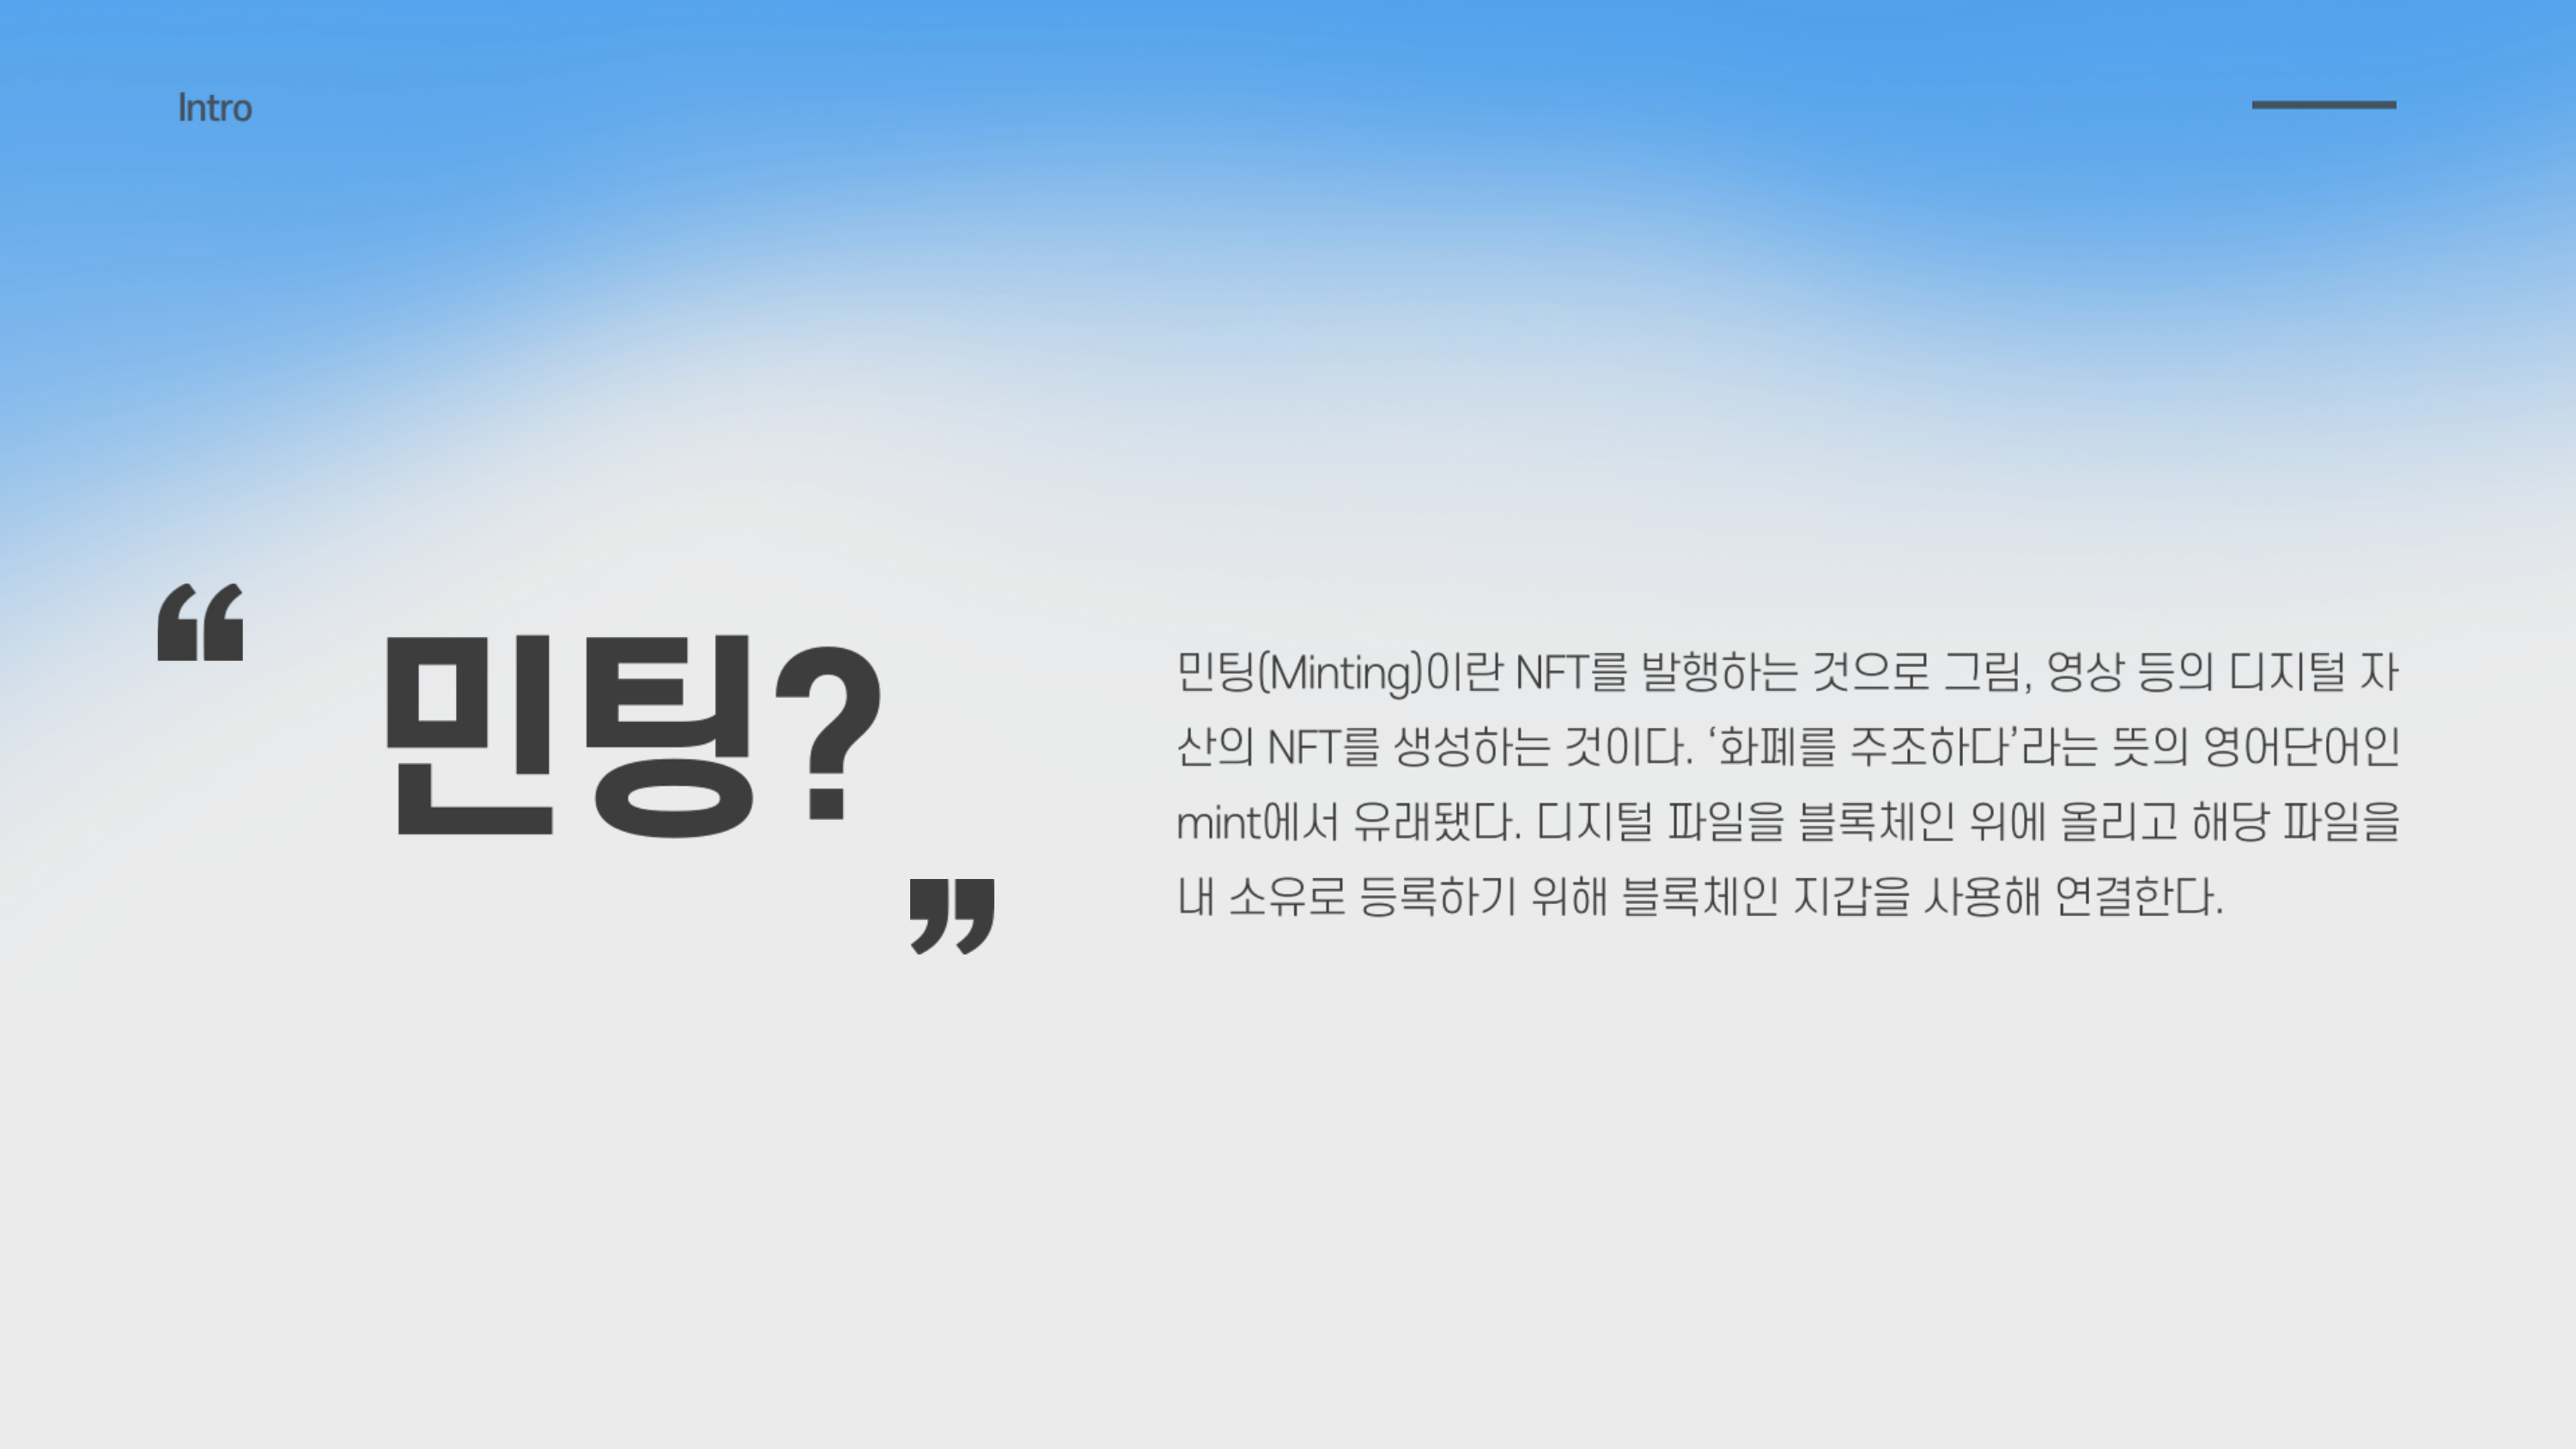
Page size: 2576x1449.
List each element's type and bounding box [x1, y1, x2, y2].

picture [173, 76, 269, 149]
picture [1169, 635, 2421, 938]
text_box [2251, 89, 2397, 120]
text_box [156, 583, 994, 955]
text_box [0, 0, 2576, 1004]
